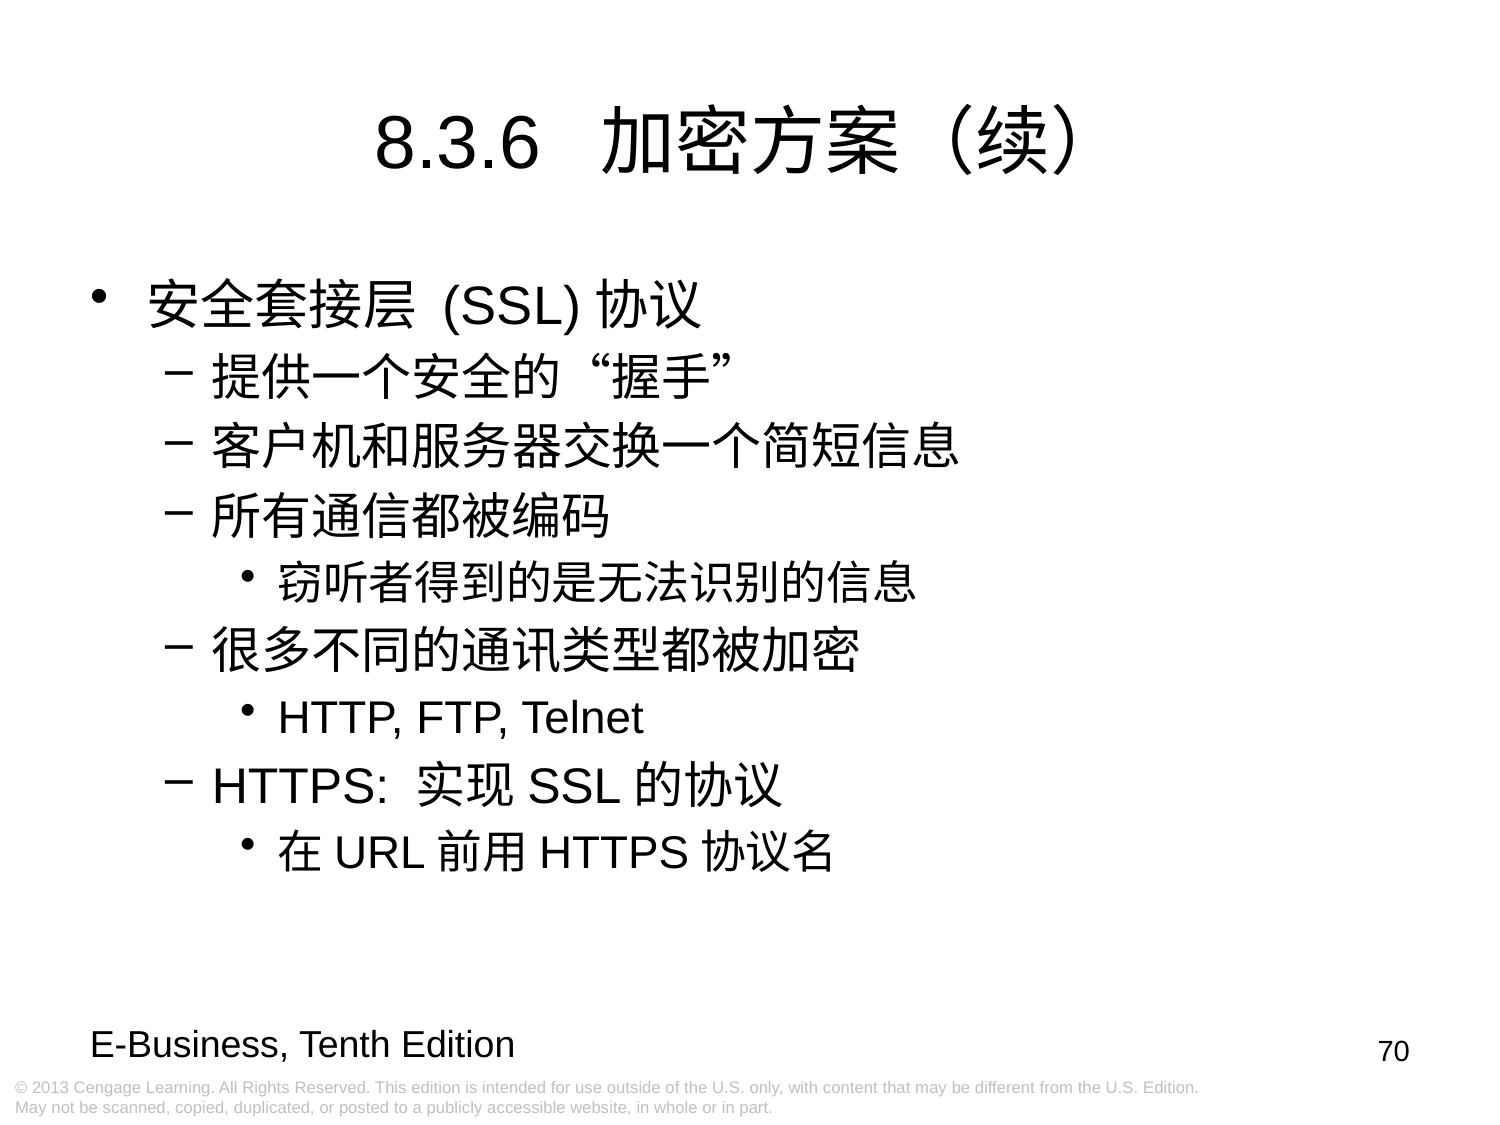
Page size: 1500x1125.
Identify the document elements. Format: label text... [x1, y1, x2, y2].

title 8.3.6 加密方案（续） [75, 45, 1425, 233]
list 安全套接层 (SSL)协议 提供一个安全的“握手” 客户机和服务器交换一个简短信息 所有通信都被编码 窃听者得到的是无法识别的信息 很多不同的通讯类型都被加密 HTTP, FTP, Telnet HTTPS: 实现SSL的协议 在URL前用HTTPS协议名 [75, 262, 1425, 1005]
slide_number 70 [1074, 1024, 1426, 1103]
